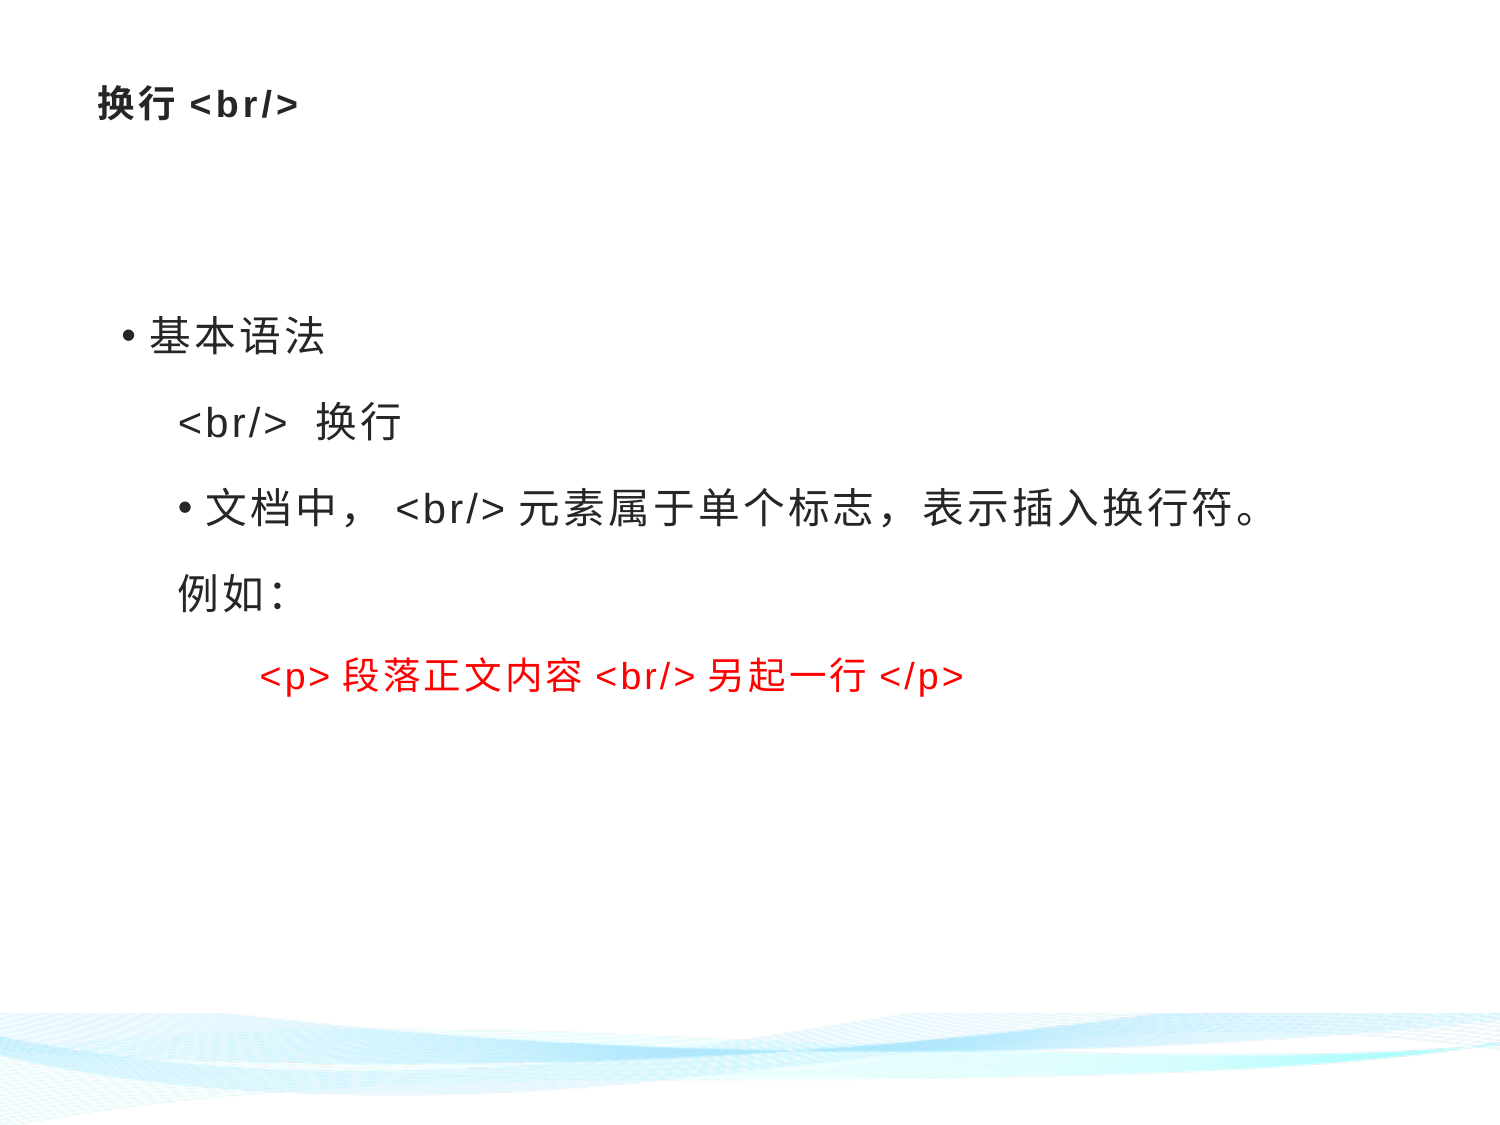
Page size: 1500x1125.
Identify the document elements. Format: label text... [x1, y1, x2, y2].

list 基本语法 <br/> 换行 文档中，<br/>元素属于单个标志，表示插入换行符。 例如： <p>段落正文内容<br/>另起一行</p> [106, 287, 1478, 900]
picture [0, 1013, 1500, 1125]
title 换行<br/> [82, 72, 1418, 146]
